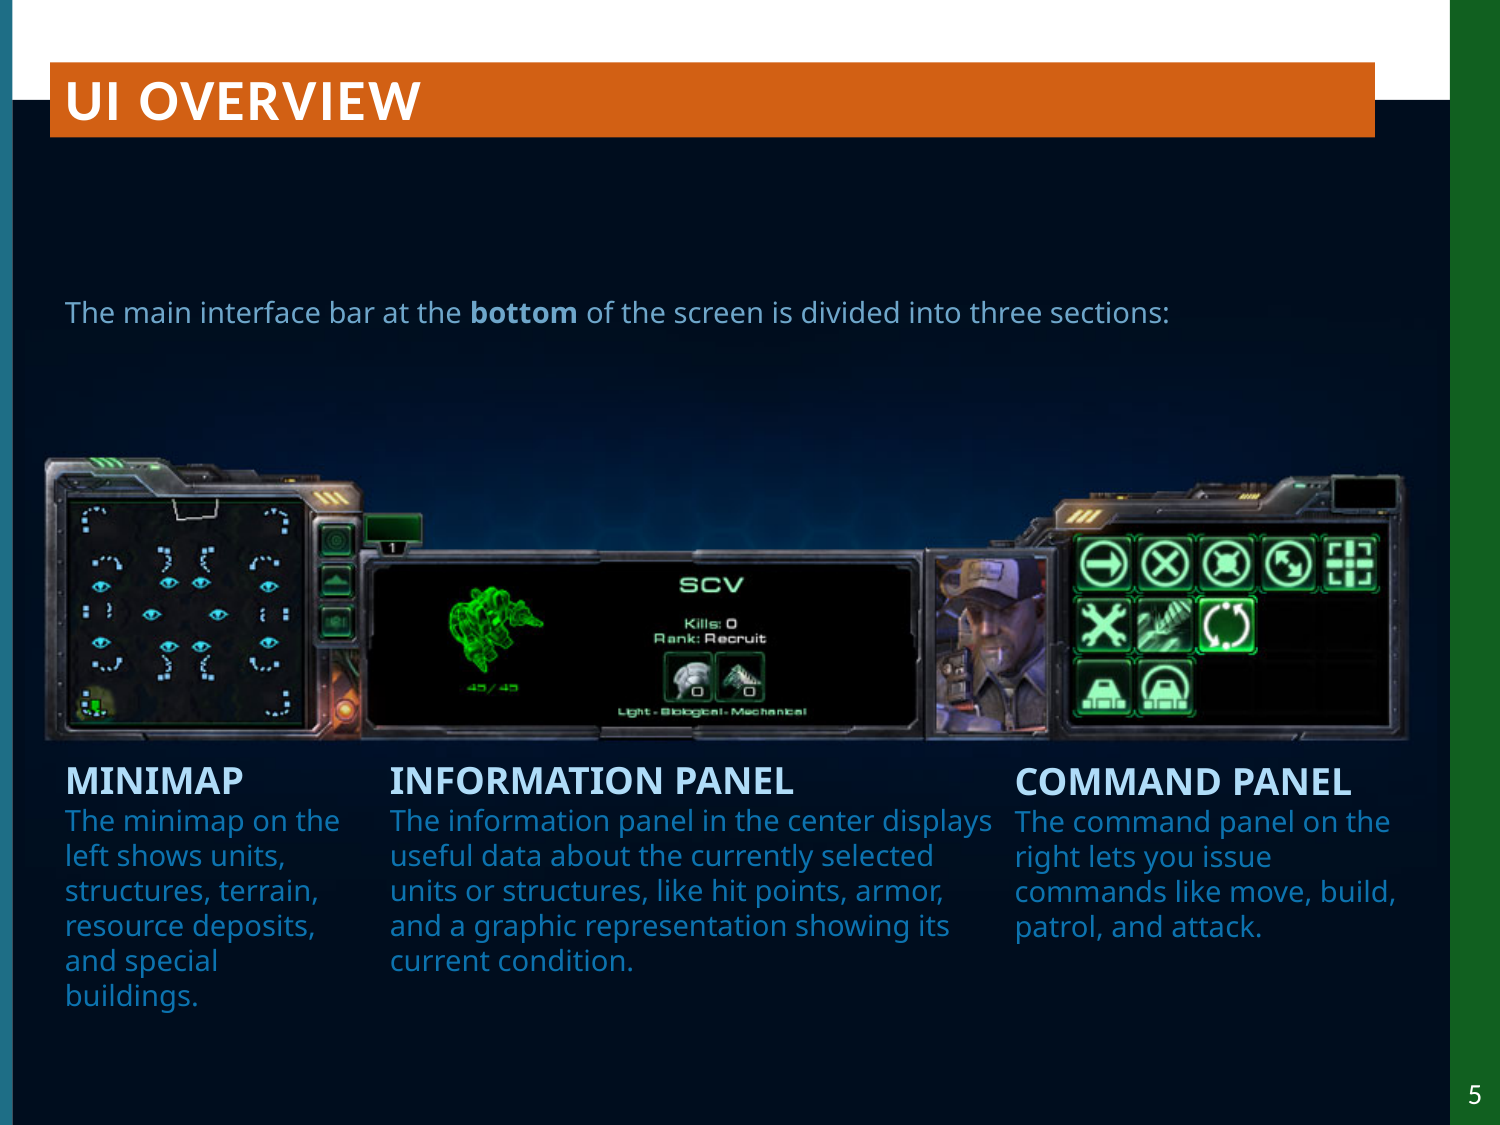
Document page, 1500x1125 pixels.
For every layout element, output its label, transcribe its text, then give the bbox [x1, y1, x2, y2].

picture [24, 207, 1438, 1010]
list UI OVERVIEW [50, 62, 1375, 138]
text_box [9, 96, 1453, 1125]
